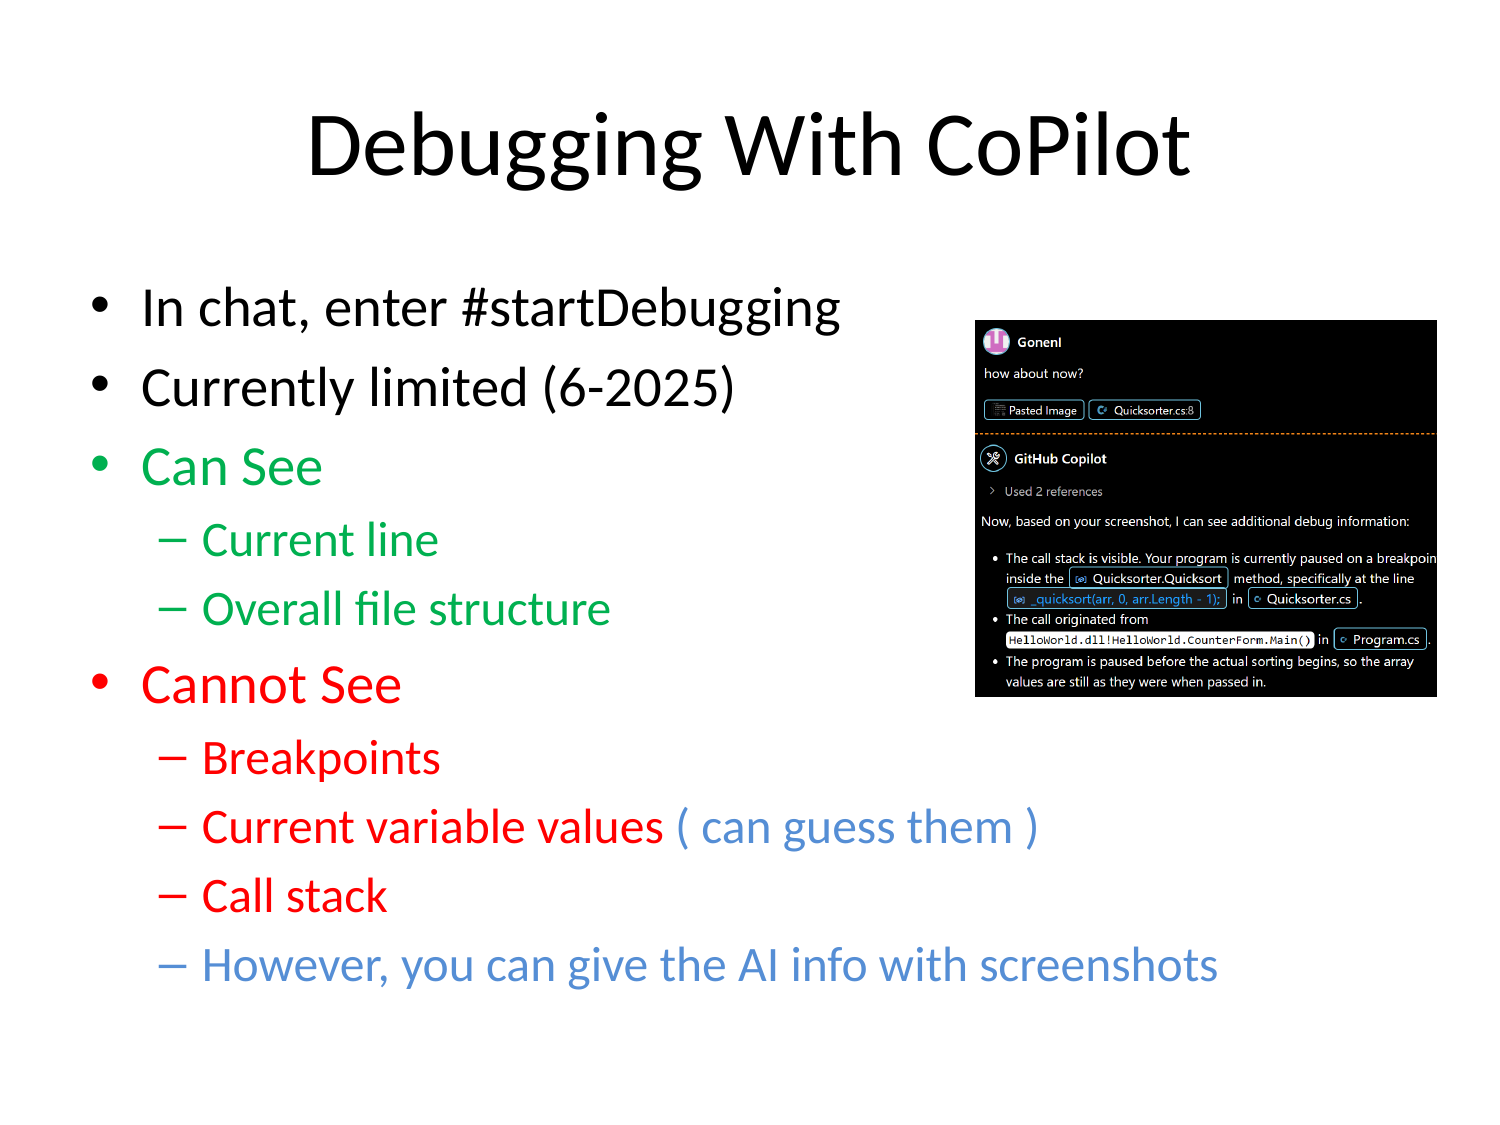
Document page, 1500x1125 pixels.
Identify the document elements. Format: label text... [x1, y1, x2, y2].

title Debugging With CoPilot [75, 45, 1425, 233]
picture [974, 320, 1438, 698]
list In chat, enter #startDebugging Currently limited (6-2025) Can See Current line Overall file structure Cannot See Breakpoints Current variable values ( can guess them ) Call stack However, you can give the AI info with screenshots [75, 262, 1425, 1005]
